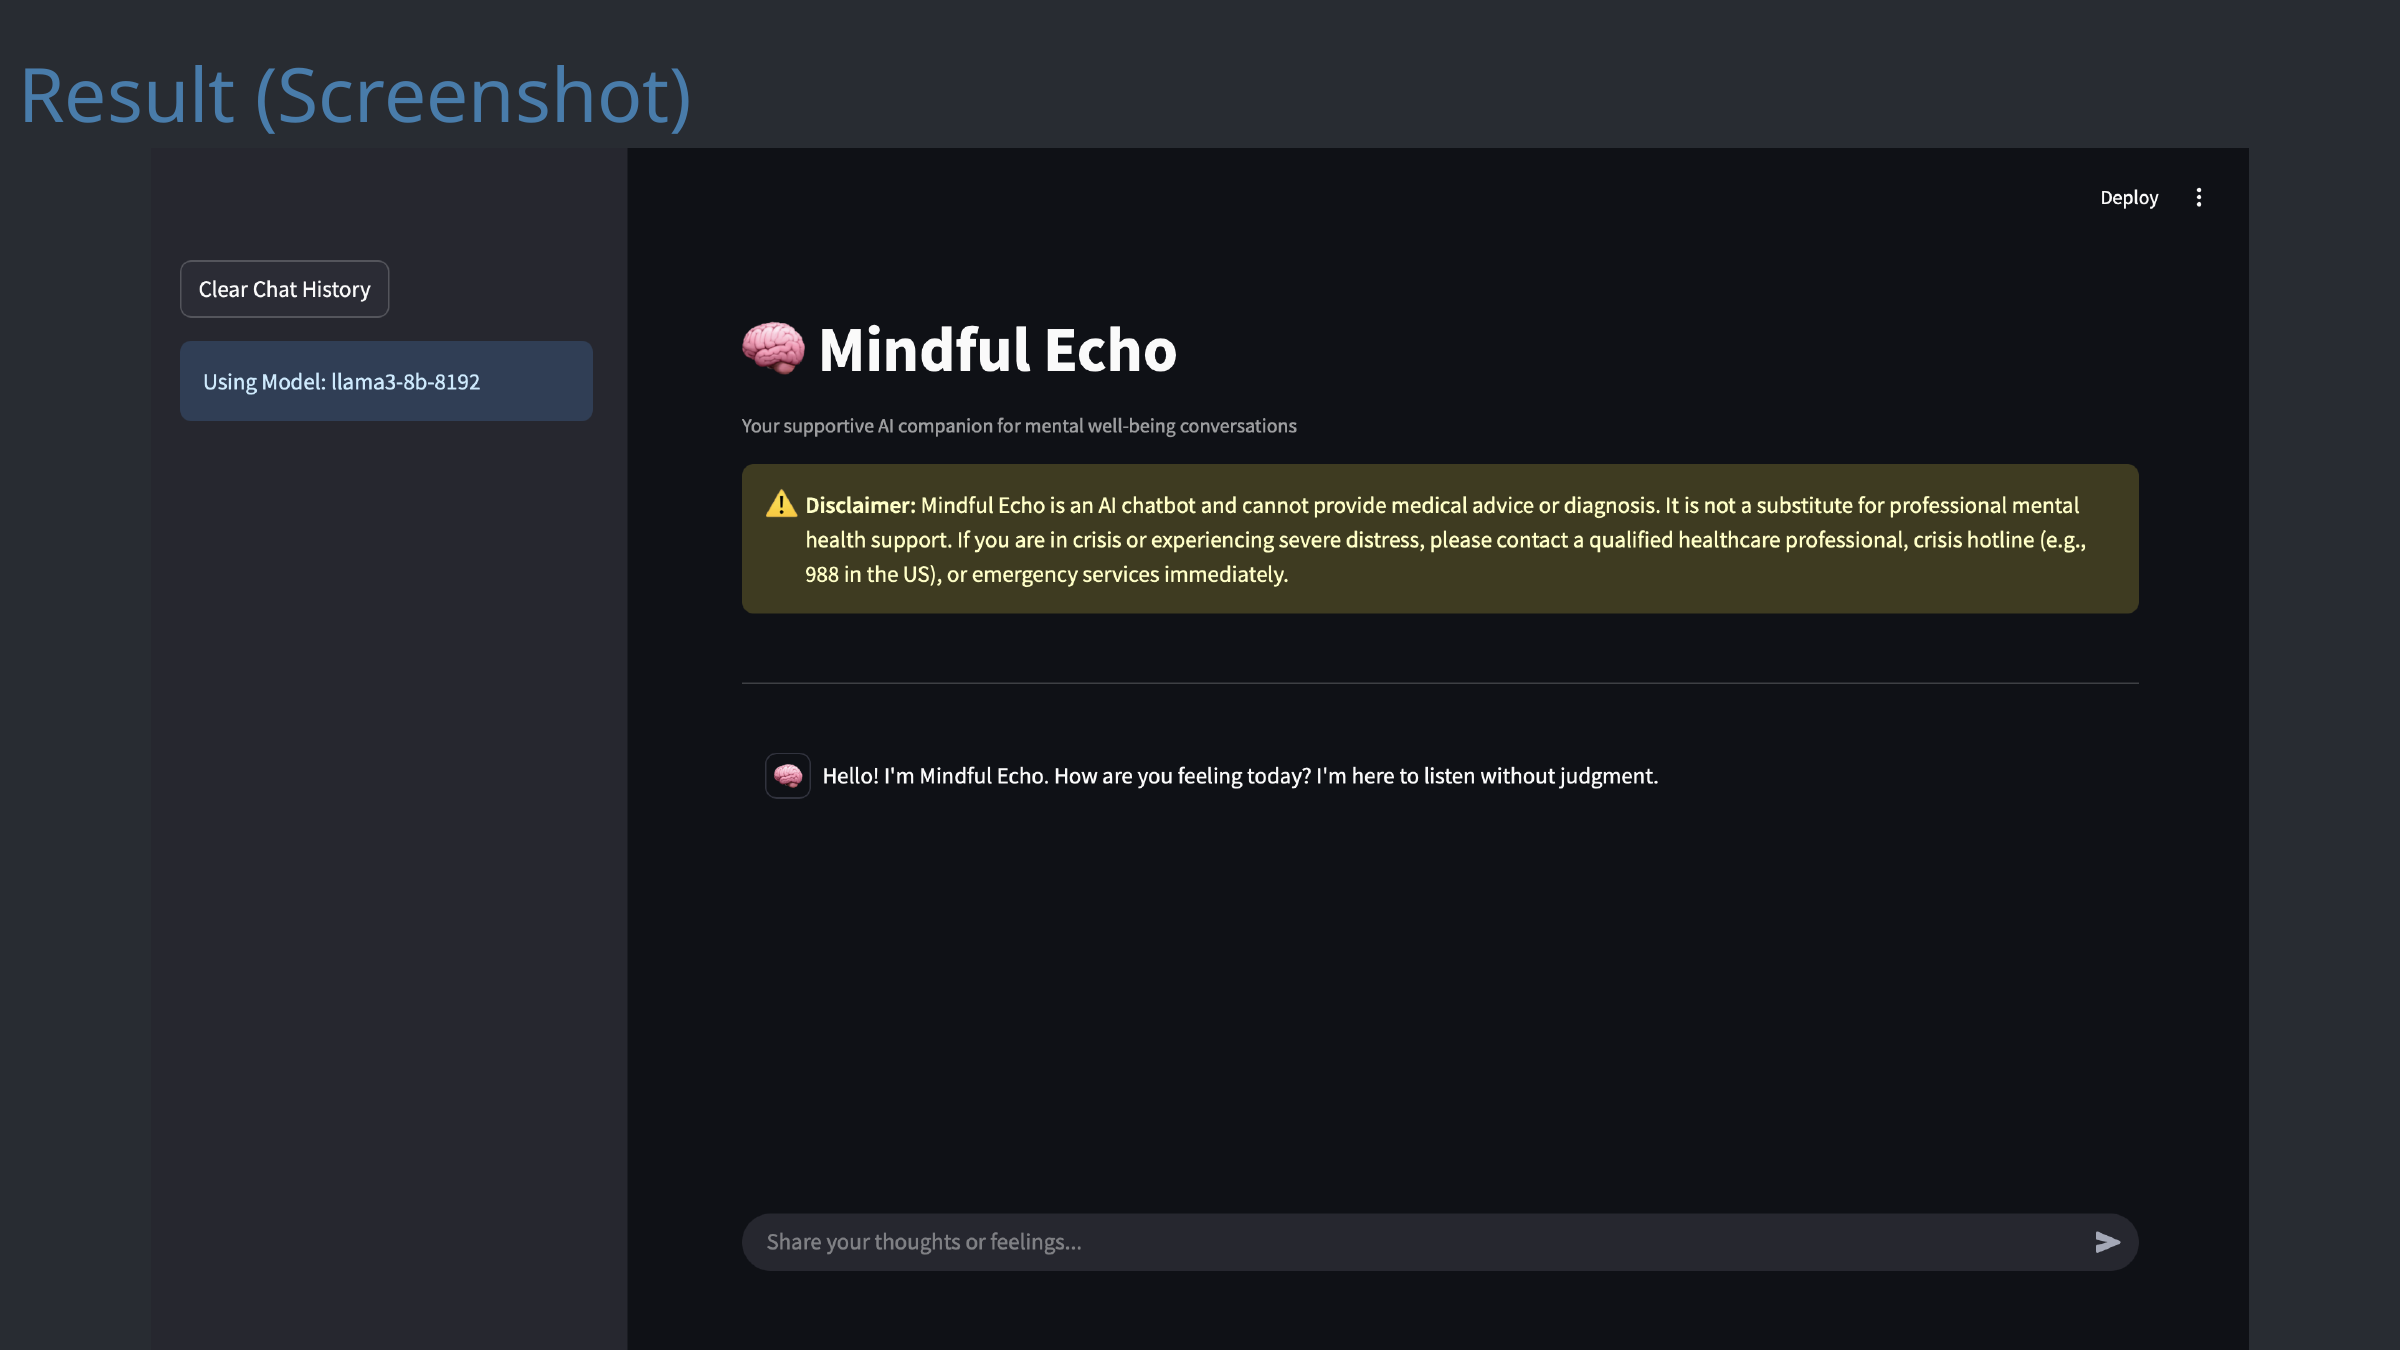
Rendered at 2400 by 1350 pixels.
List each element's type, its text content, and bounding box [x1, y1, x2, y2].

picture [150, 148, 2249, 1350]
text_box Result (Screenshot) [10, 40, 701, 146]
